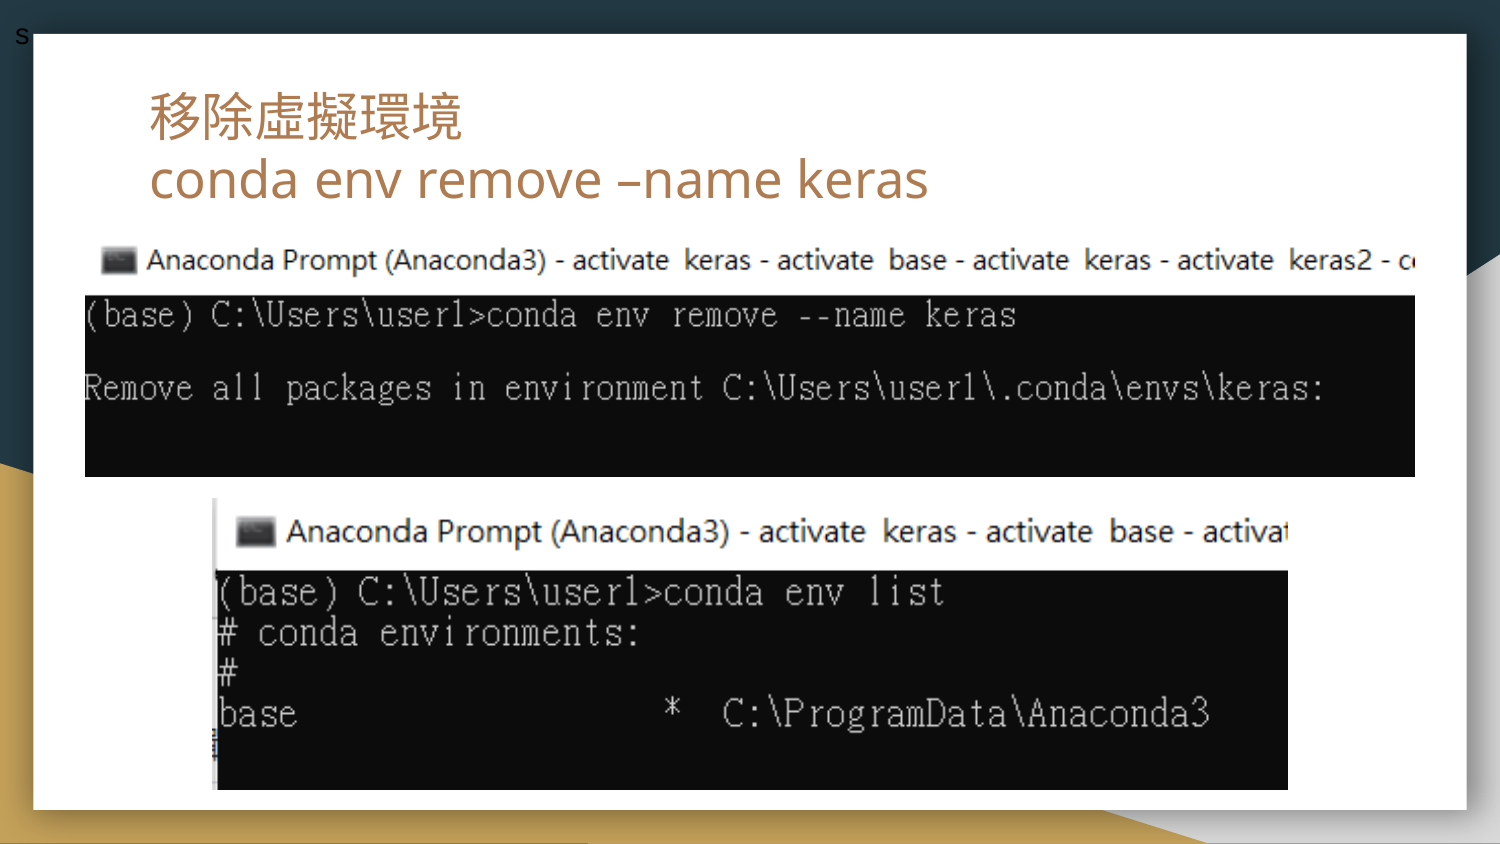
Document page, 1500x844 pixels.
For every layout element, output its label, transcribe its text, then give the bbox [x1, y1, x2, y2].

text_box s [0, 0, 493, 65]
picture [85, 227, 1415, 477]
title 移除虛擬環境 conda env remove –name keras [134, 68, 1366, 226]
picture [211, 497, 1288, 791]
